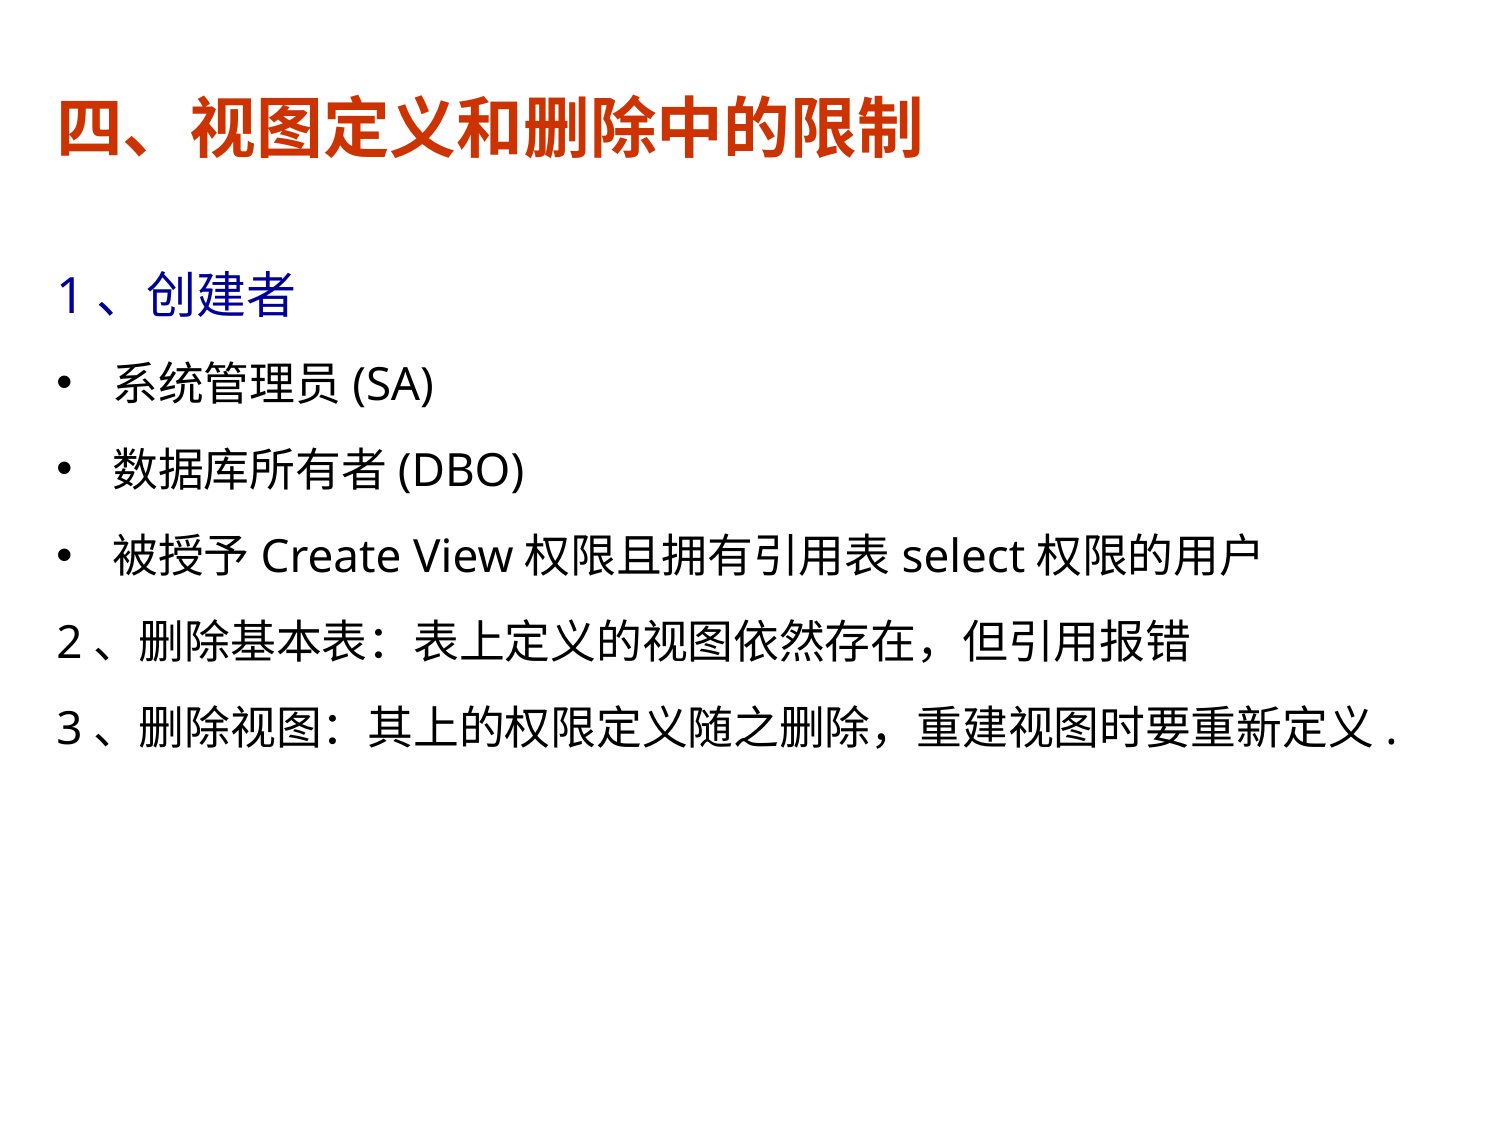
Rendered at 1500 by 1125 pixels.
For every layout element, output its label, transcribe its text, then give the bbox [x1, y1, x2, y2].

title 四、视图定义和删除中的限制 [41, 78, 1292, 173]
list 1、创建者 系统管理员(SA) 数据库所有者(DBO) 被授予Create View权限且拥有引用表select权限的用户 2、删除基本表：表上定义的视图依然存在，但引用报错 3、删除视图：其上的权限定义随之删除，重建视图时要重新定义. [41, 231, 1459, 787]
